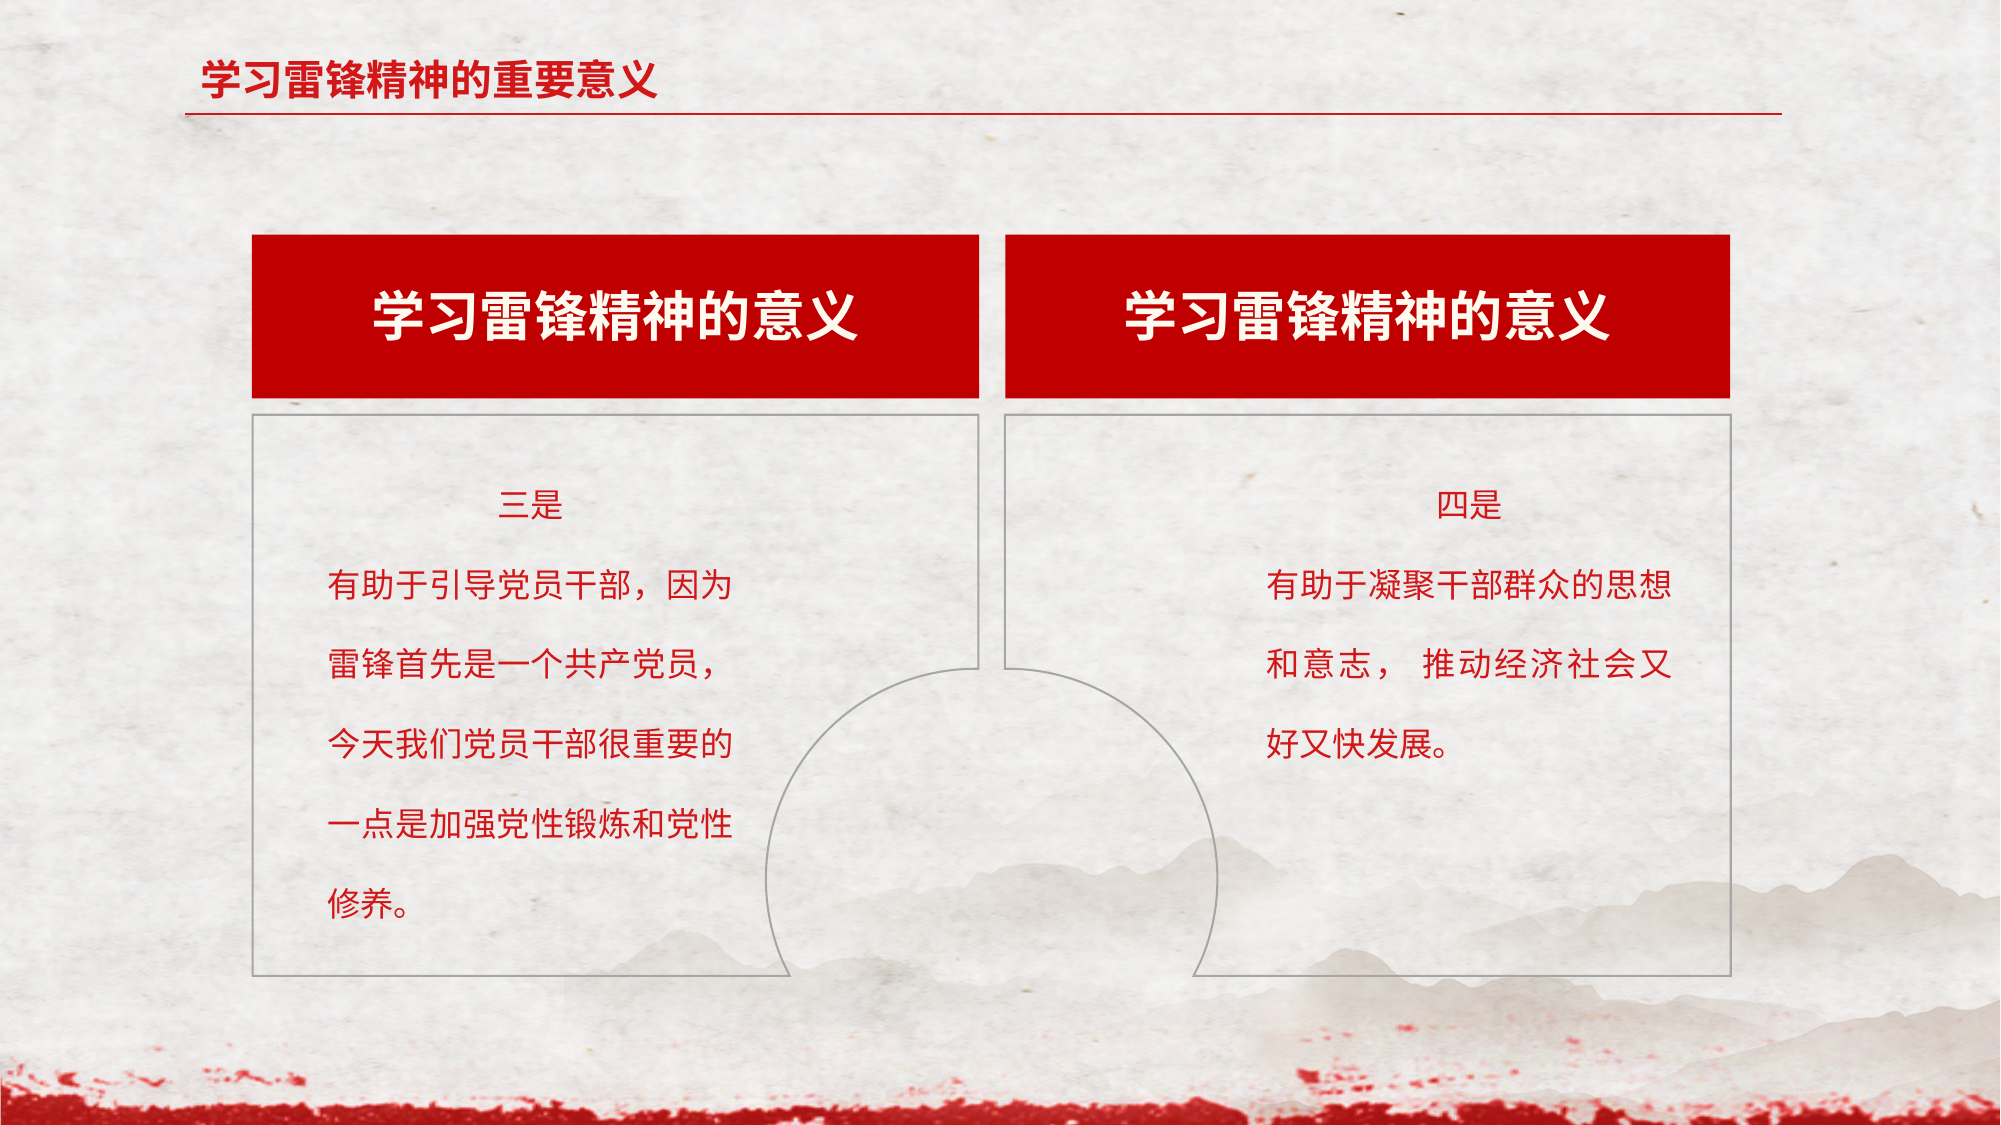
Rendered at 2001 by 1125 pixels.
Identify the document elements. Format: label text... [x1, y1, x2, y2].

text_box 学习雷锋精神的重要意义 [185, 30, 752, 111]
picture [0, 0, 2001, 1125]
text_box 三是 有助于引导党员干部，因为雷锋首先是一个共产党员，今天我们党员干部很重要的一点是加强党性锻炼和党性修养。 [312, 436, 749, 931]
text_box [251, 234, 980, 399]
text_box 四是 有助于凝聚干部群众的思想和意志， 推动经济社会又好又快发展。 [1251, 436, 1688, 771]
text_box 学习雷锋精神的意义 [275, 274, 956, 355]
text_box [252, 414, 979, 976]
text_box [1005, 234, 1731, 399]
text_box 学习雷锋精神的意义 [1027, 274, 1709, 355]
text_box [1004, 414, 1731, 976]
